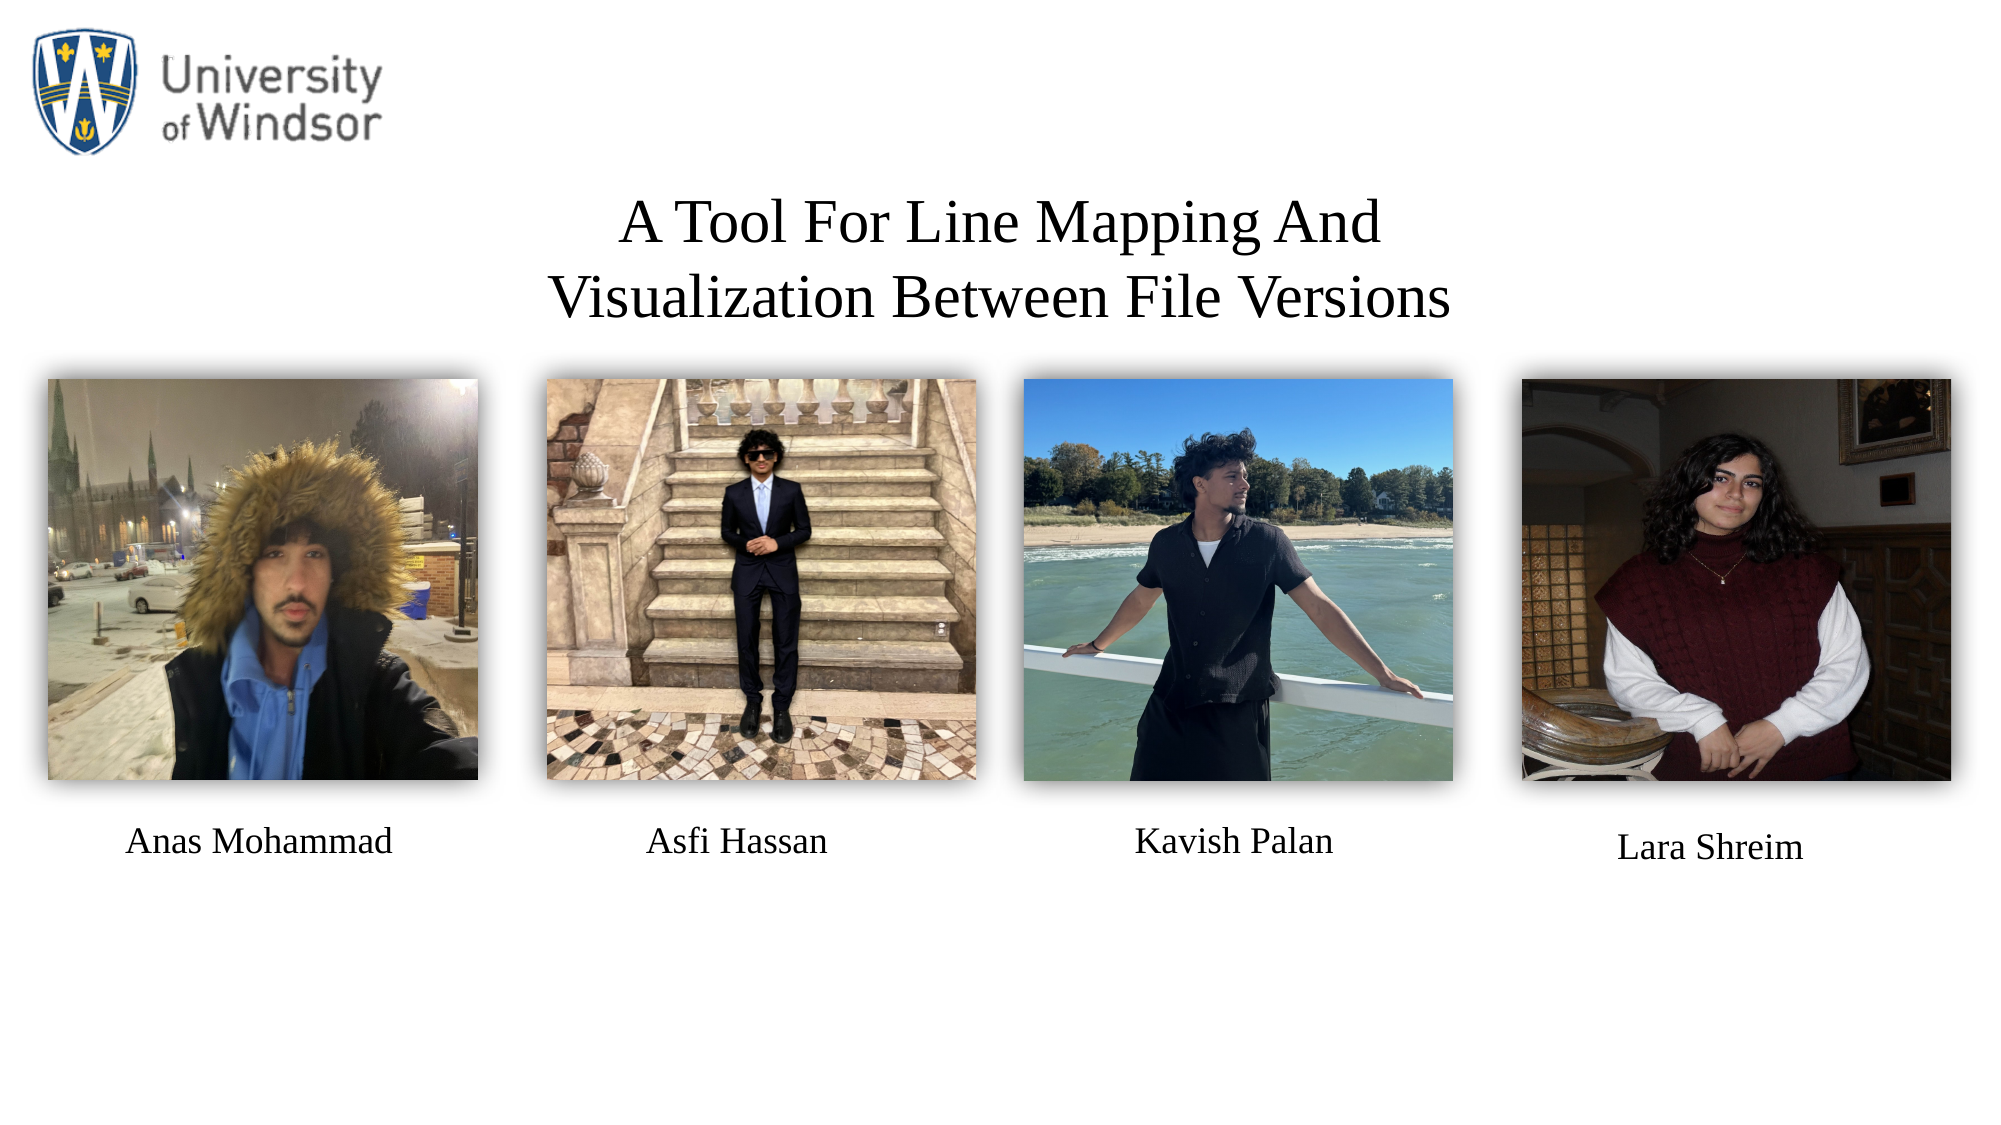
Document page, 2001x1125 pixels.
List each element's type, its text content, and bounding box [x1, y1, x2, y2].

picture [1023, 379, 1453, 781]
text_box Asfi Hassan [631, 808, 937, 869]
picture [0, 14, 415, 174]
picture [48, 379, 478, 780]
picture [546, 379, 977, 780]
text_box A Tool For Line Mapping And Visualization Between File Versions [444, 172, 1556, 338]
text_box Anas Mohammad [110, 808, 417, 869]
text_box Kavish Palan [1119, 808, 1453, 869]
picture [1521, 379, 1952, 781]
text_box Lara Shreim [1602, 814, 1871, 875]
